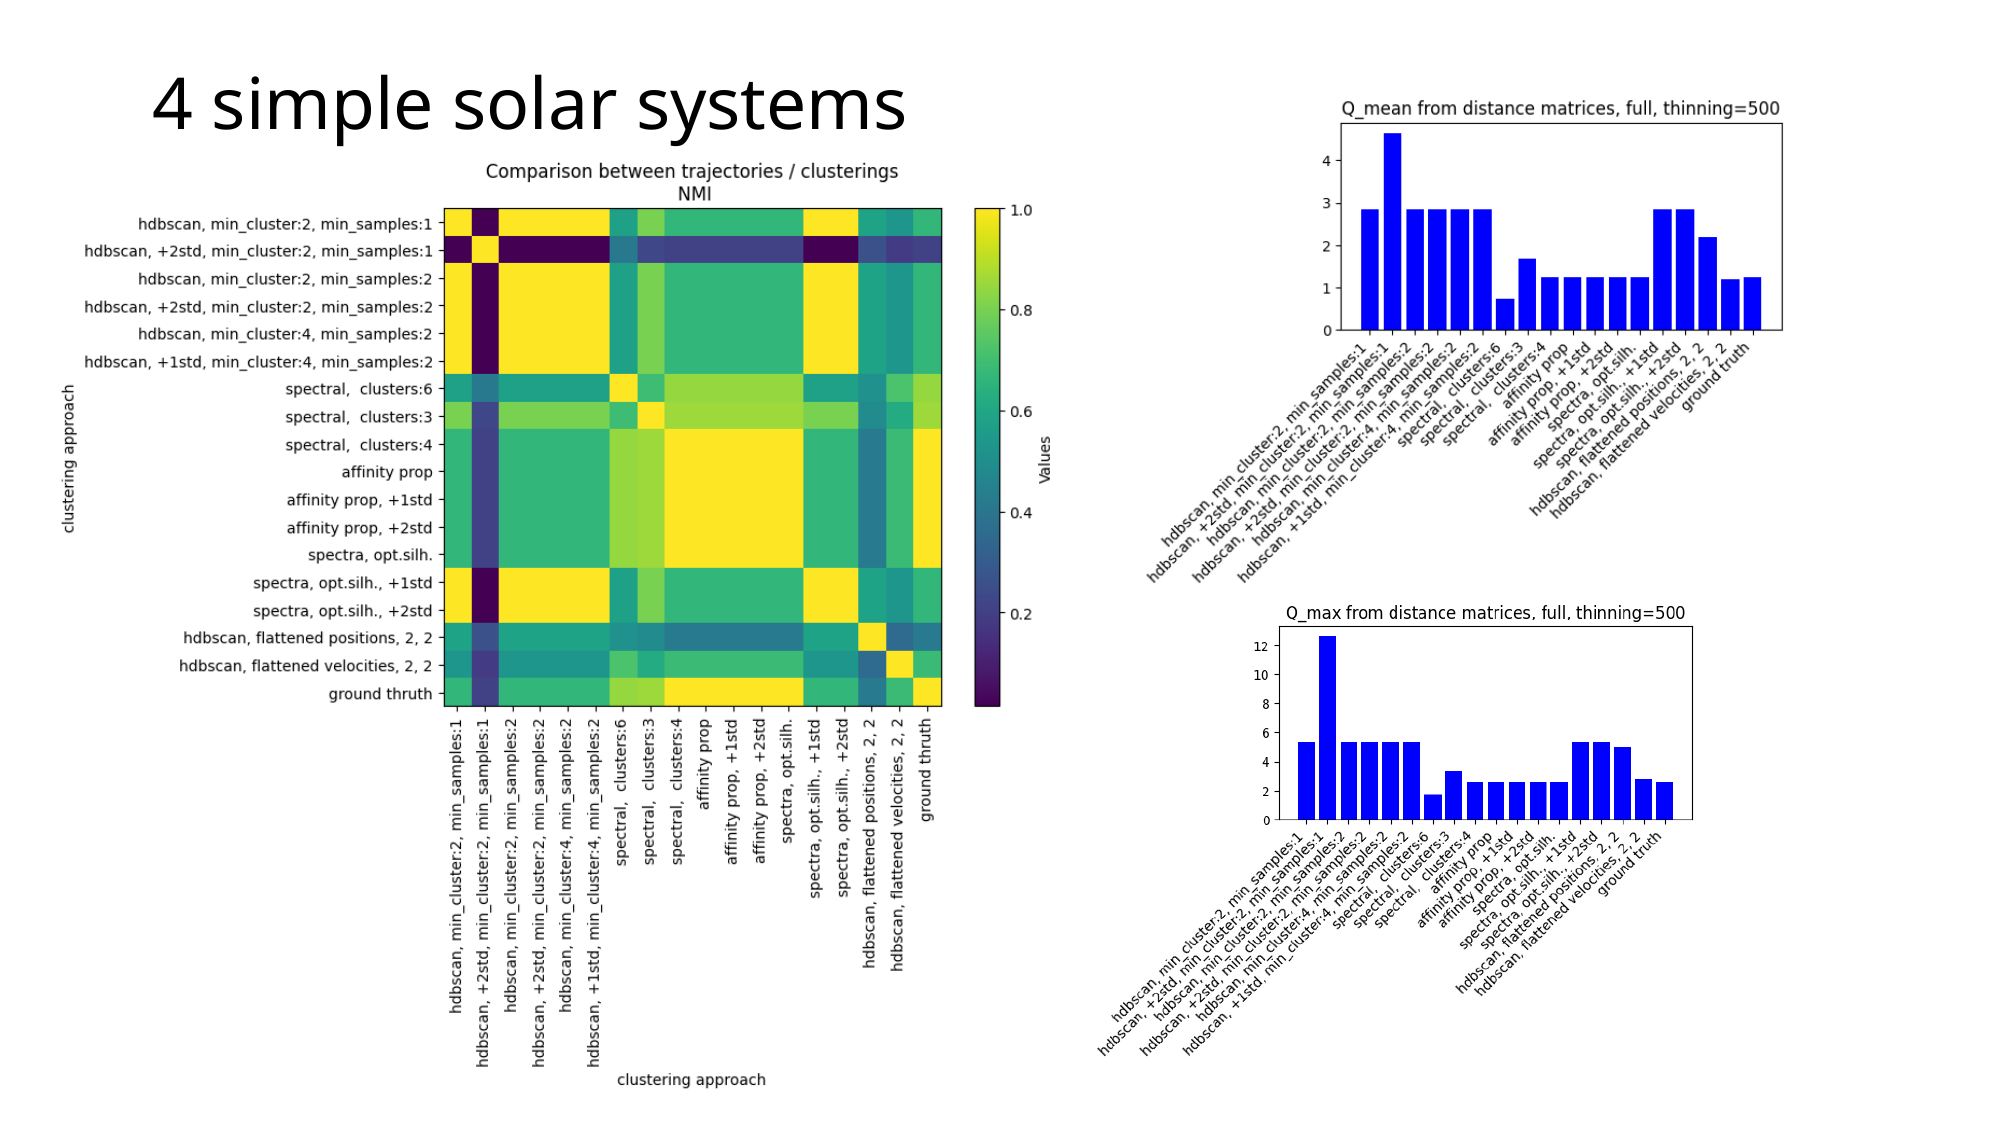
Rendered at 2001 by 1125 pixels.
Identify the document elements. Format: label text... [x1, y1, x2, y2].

picture [1086, 89, 1792, 1069]
picture [52, 152, 1066, 1098]
title 4 simple solar systems [137, 59, 1863, 153]
